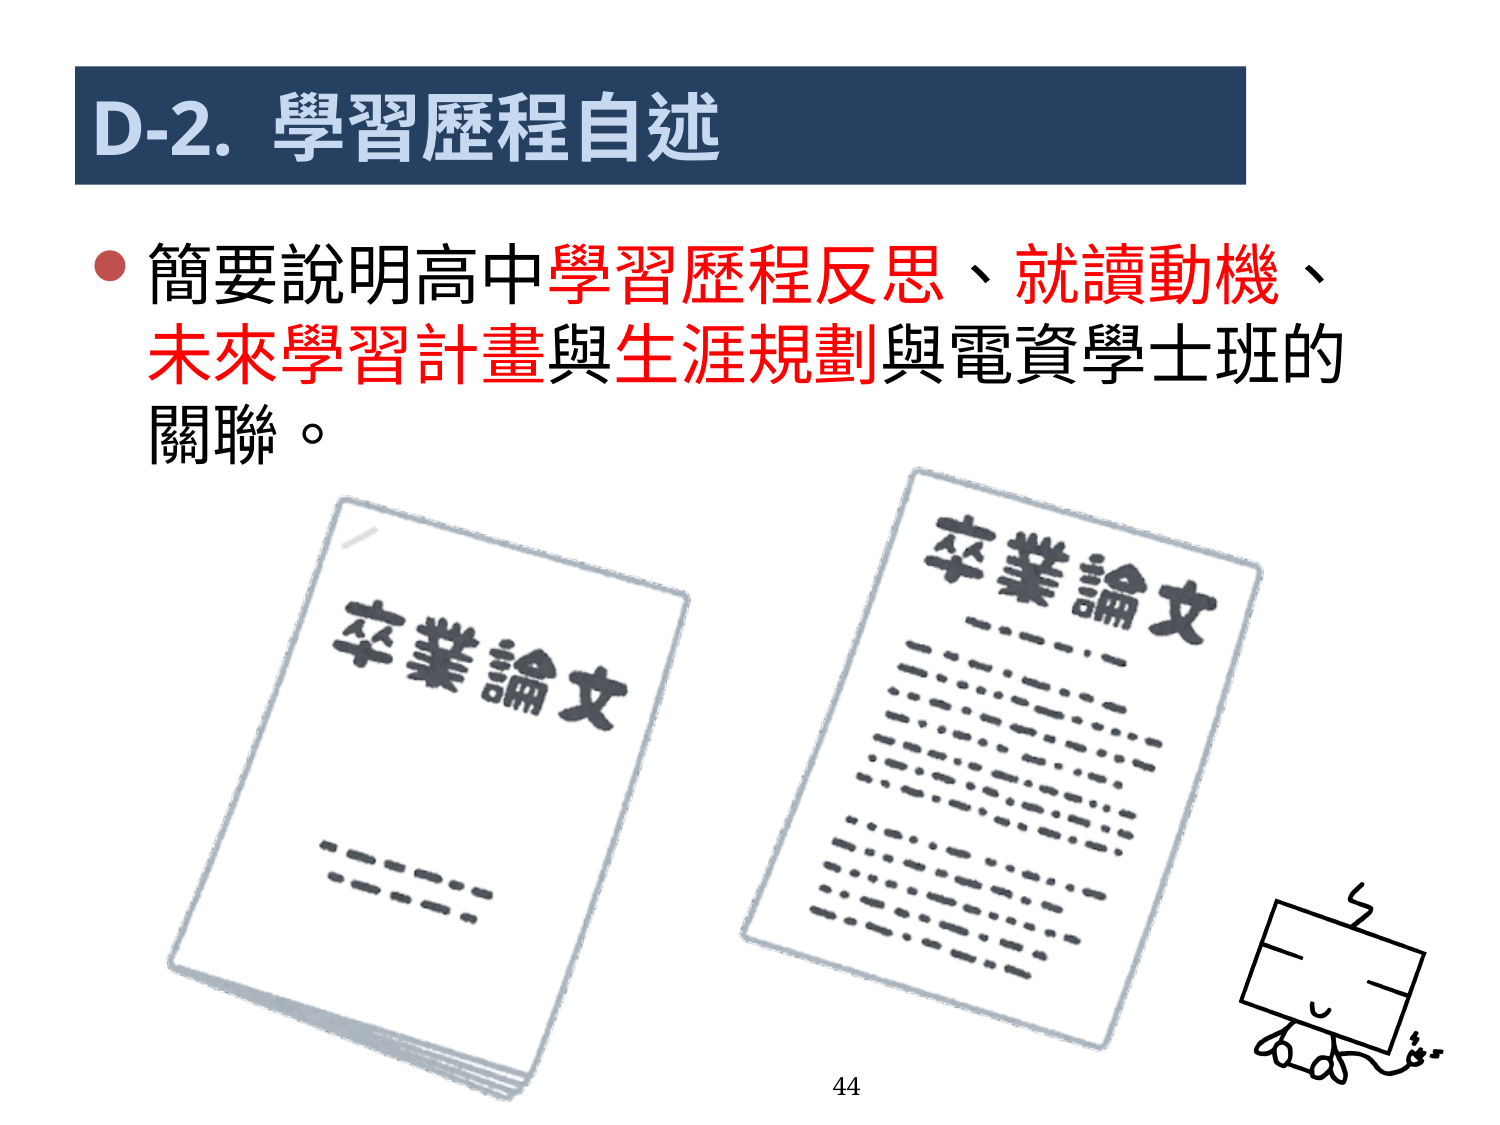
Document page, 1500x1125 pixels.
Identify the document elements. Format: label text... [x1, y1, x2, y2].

title D-2. 學習歷程自述 [75, 66, 1247, 185]
picture [141, 449, 1487, 1116]
list 簡要說明高中學習歷程反思、就讀動機、未來學習計畫與生涯規劃與電資學士班的關聯。 [75, 224, 1425, 1038]
slide_number 44 [722, 1084, 1022, 1113]
